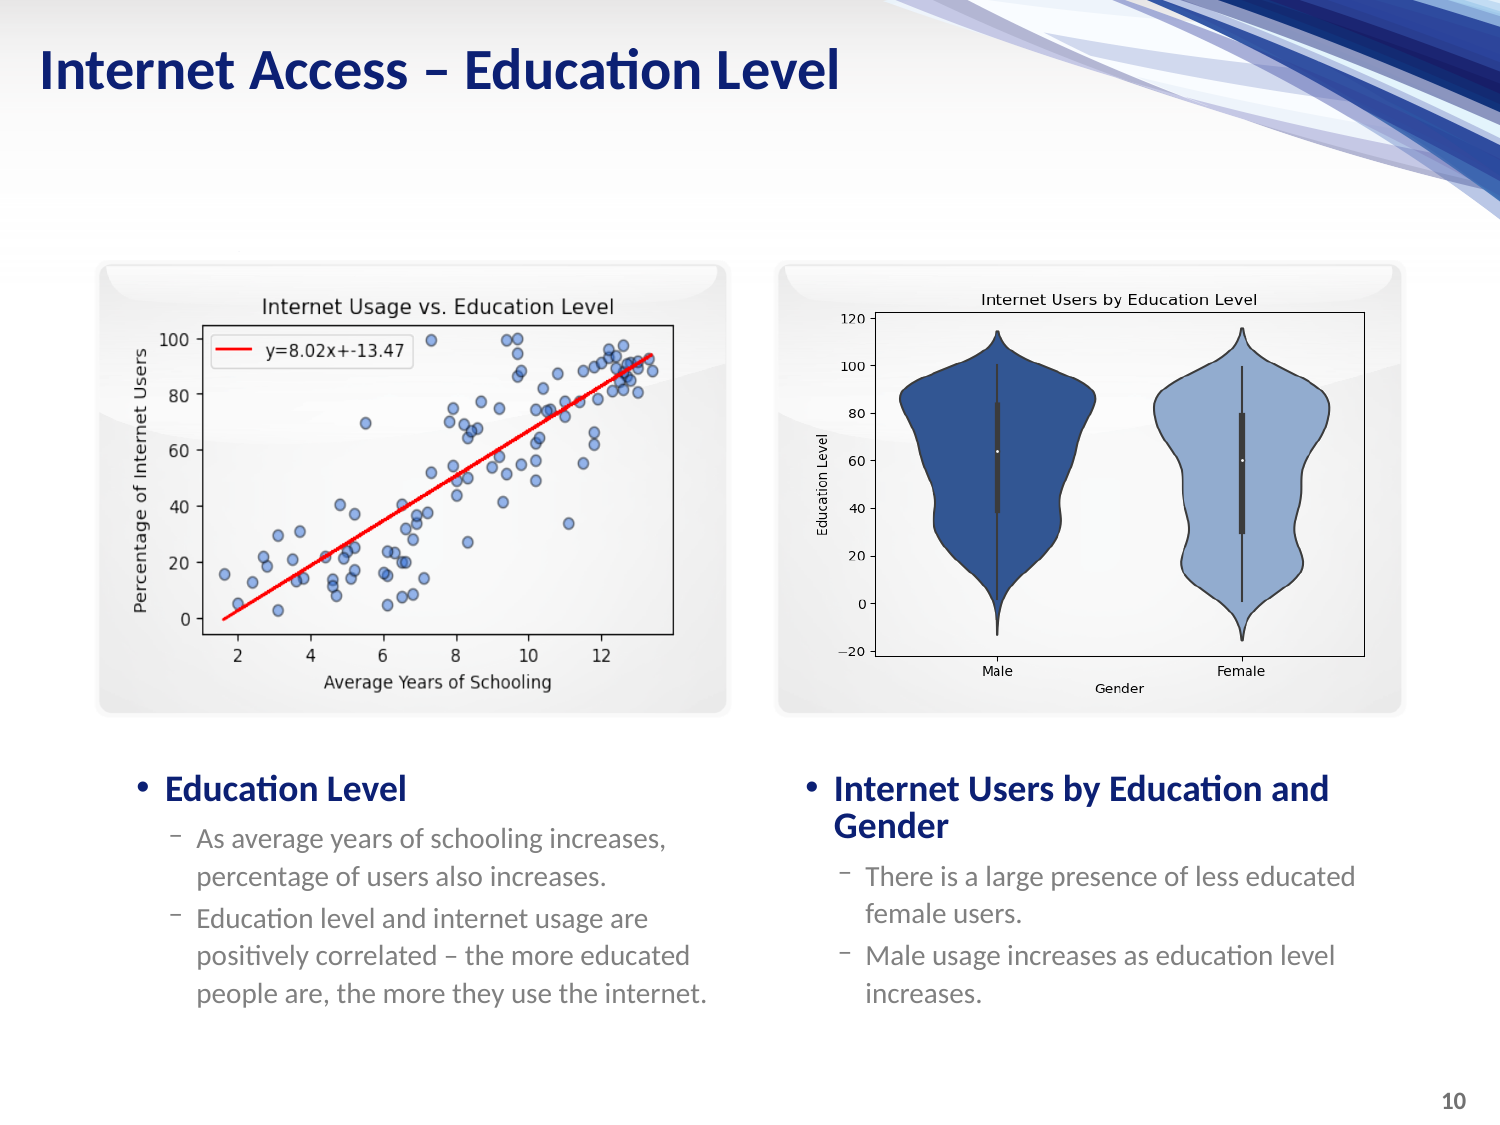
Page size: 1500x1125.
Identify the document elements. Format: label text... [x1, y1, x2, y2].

picture [0, 0, 1500, 1125]
text_box Internet Users by Education and Gender There is a large presence of less educated female users. Male usage increases as education level increases. [790, 763, 1403, 1017]
text_box Education Level As average years of schooling increases, percentage of users also increases. Education level and internet usage are positively correlated – the more educated people are, the more they use the internet. [121, 763, 734, 1017]
title Internet Access – Education Level [24, 37, 1417, 125]
